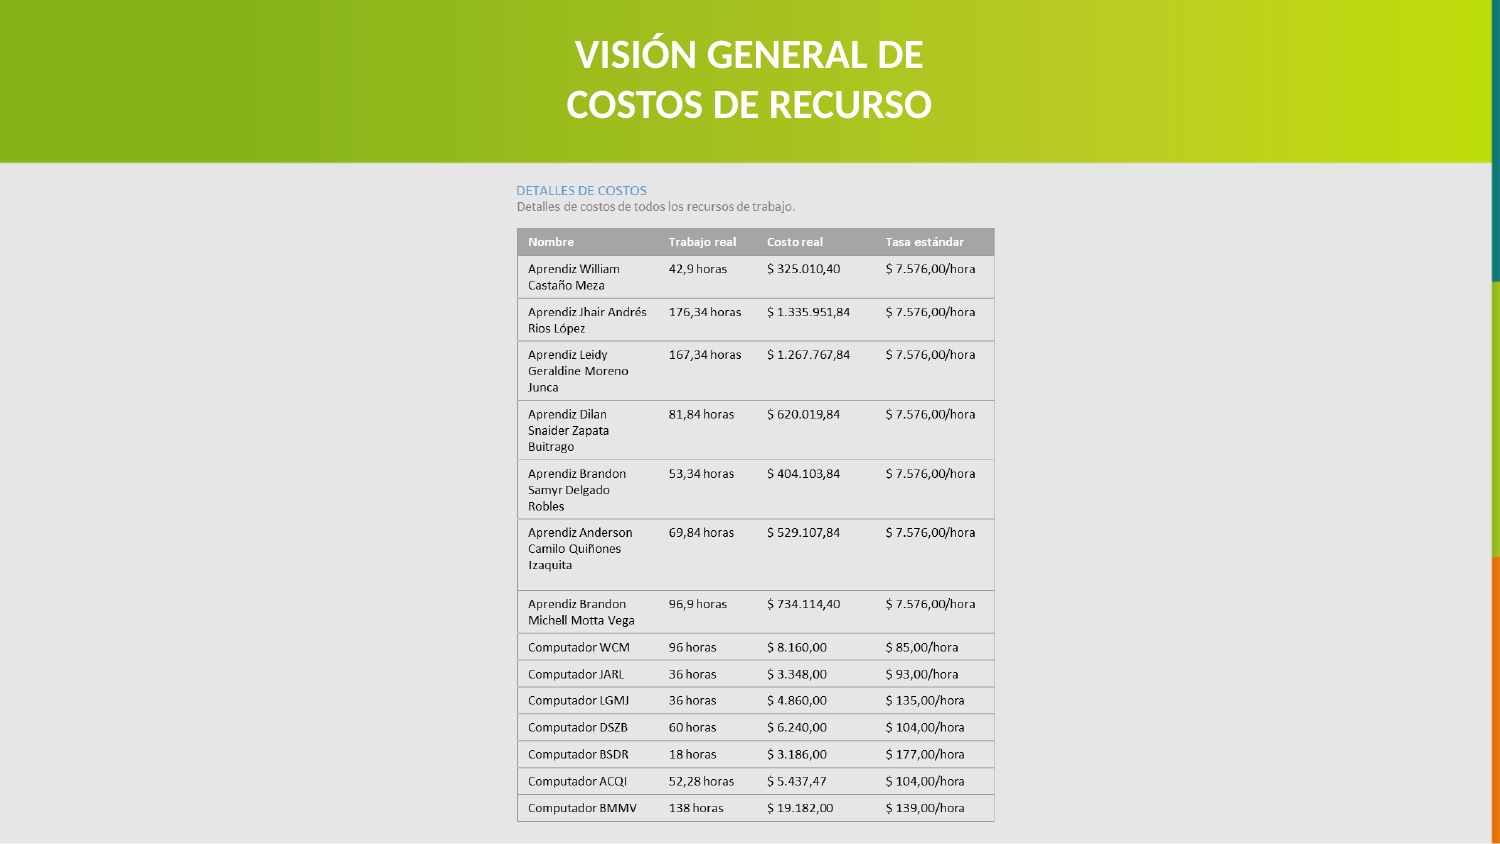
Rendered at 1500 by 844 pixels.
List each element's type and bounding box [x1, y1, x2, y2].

picture [0, 0, 1500, 844]
text_box [488, 19, 1010, 135]
